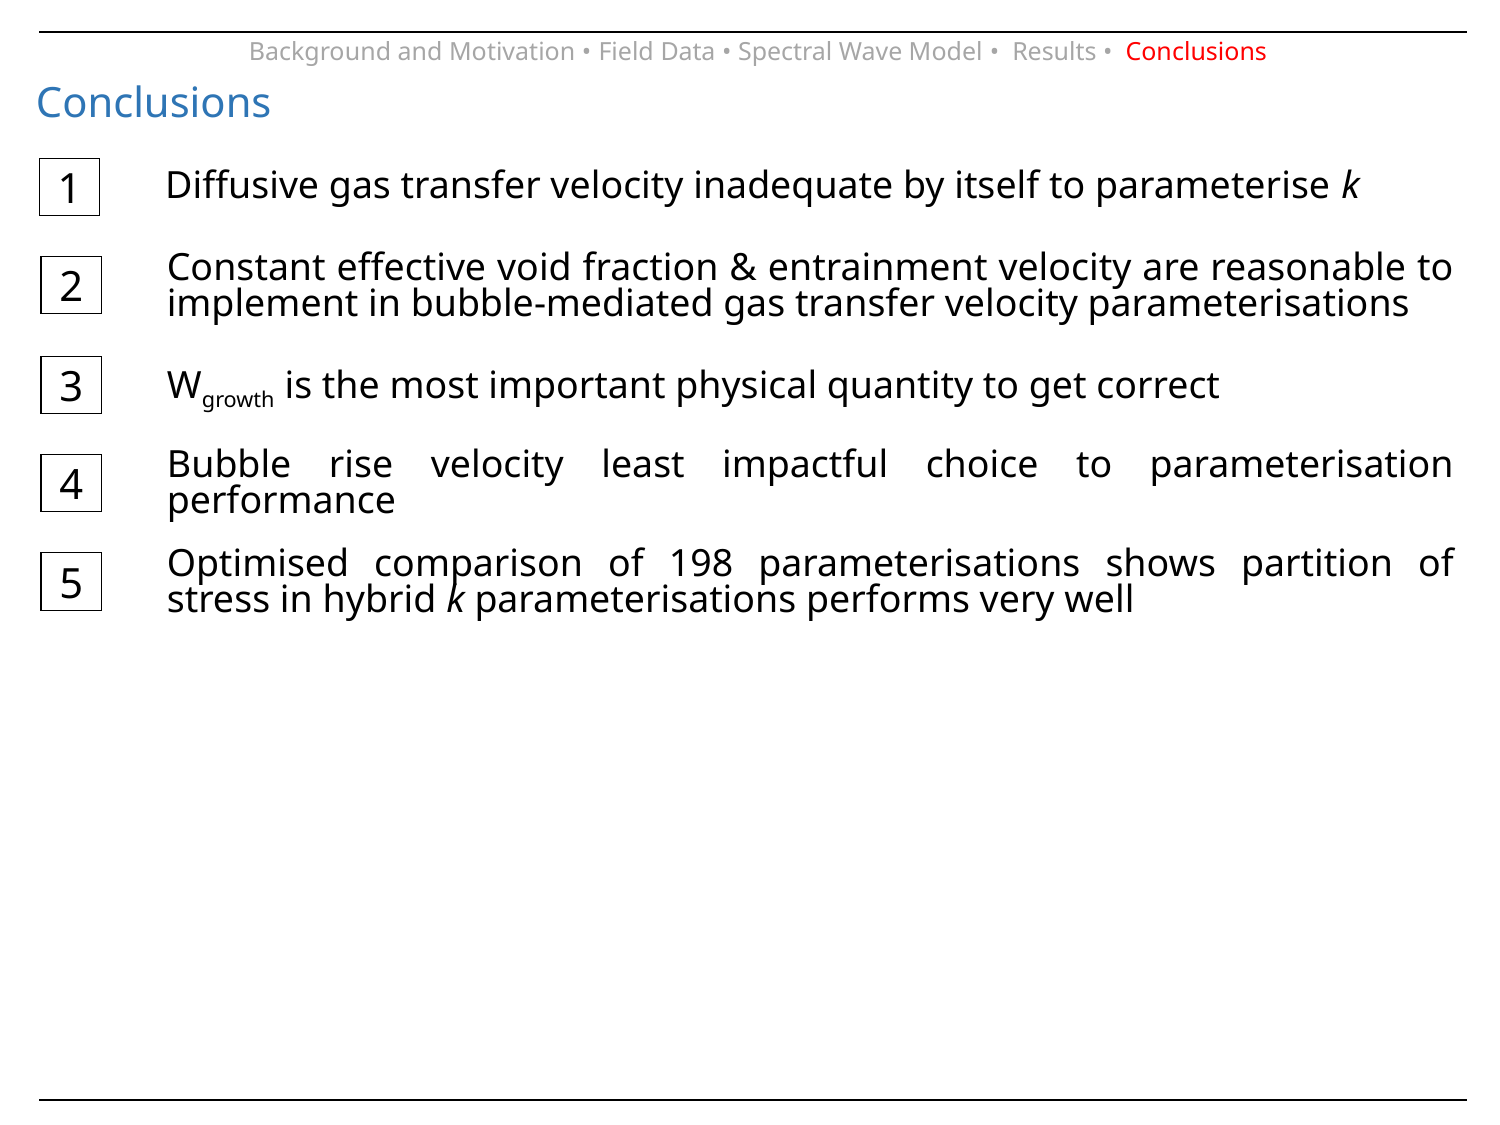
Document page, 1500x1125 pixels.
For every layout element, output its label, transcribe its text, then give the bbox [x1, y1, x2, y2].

title Conclusions [20, 81, 1449, 128]
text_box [40, 355, 1470, 417]
text_box Background and Motivation • Field Data • Spectral Wave Model • Results • Conclusions [20, 30, 1496, 75]
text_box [40, 256, 1470, 319]
text_box 1 [39, 164, 101, 217]
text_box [40, 453, 1470, 515]
text_box [39, 158, 100, 164]
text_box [40, 552, 1470, 615]
text_box Diffusive gas transfer velocity inadequate by itself to parameterise k [150, 157, 1469, 219]
